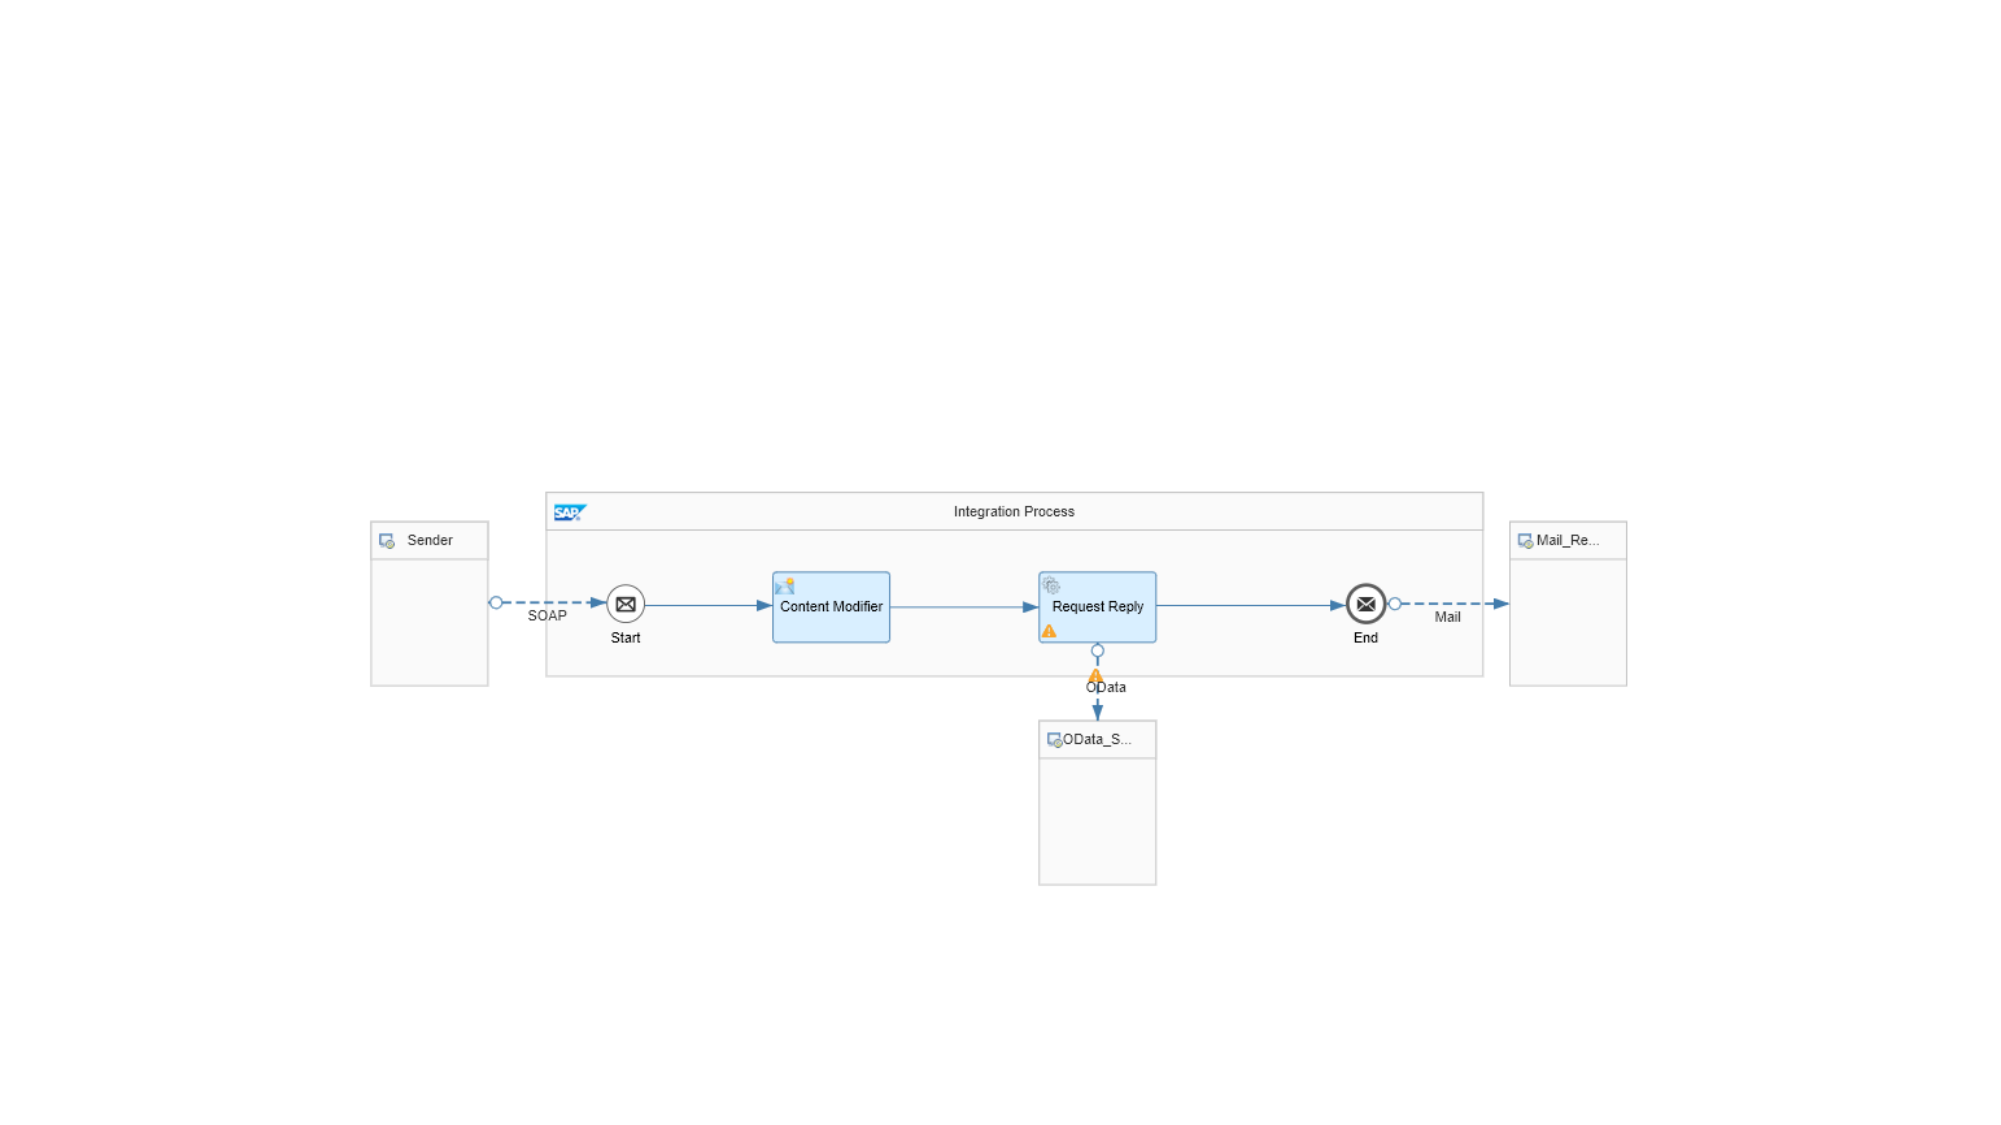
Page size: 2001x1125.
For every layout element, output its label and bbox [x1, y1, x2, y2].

list [365, 484, 1634, 890]
